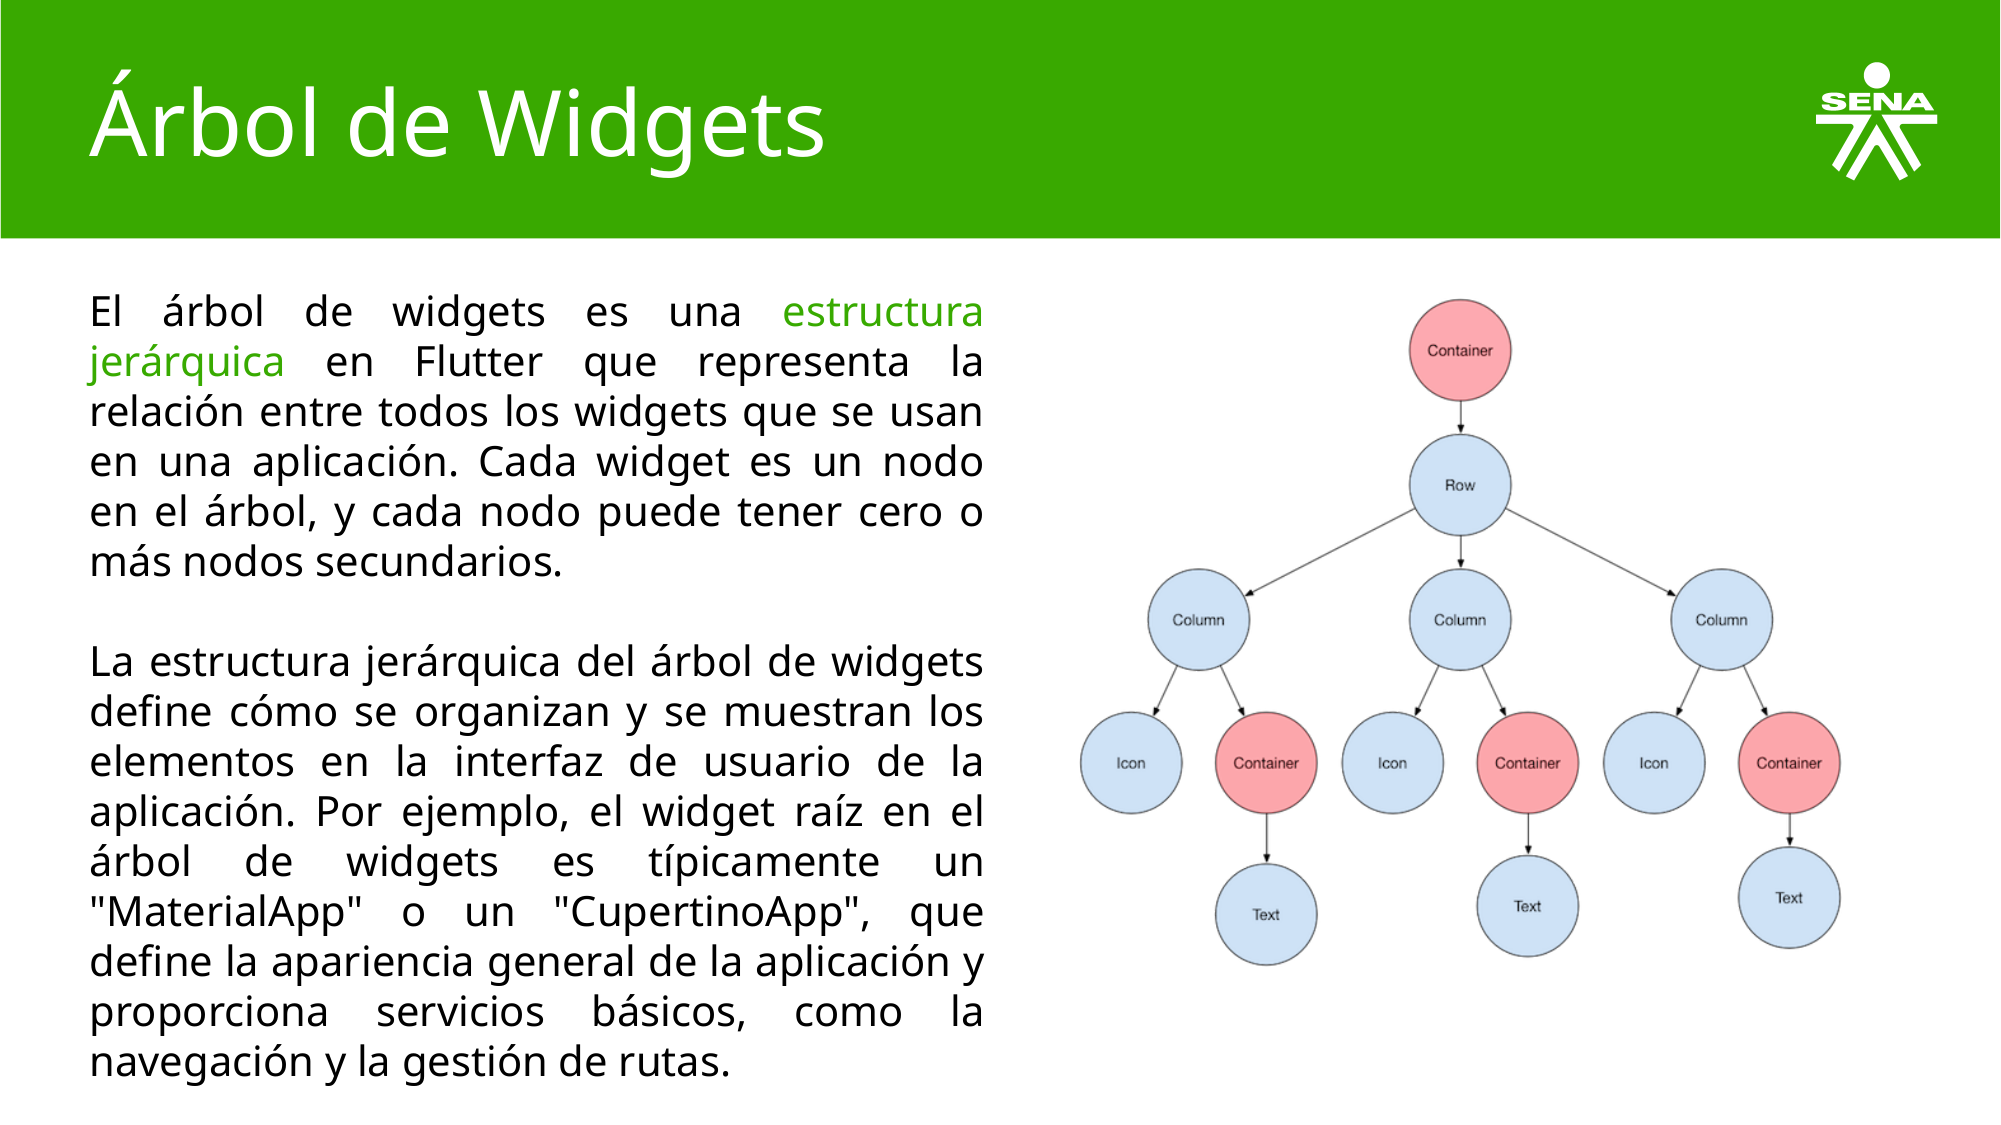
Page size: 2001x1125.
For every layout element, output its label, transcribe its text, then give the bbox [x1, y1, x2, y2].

title Árbol de Widgets [74, 18, 1800, 236]
text_box El árbol de widgets es una estructura jerárquica en Flutter que representa la relación entre todos los widgets que se usan en una aplicación. Cada widget es un nodo en el árbol, y cada nodo puede tener cero o más nodos secundarios. La estructura jerárquica del árbol de widgets define cómo se organizan y se muestran los elementos en la interfaz de usuario de la aplicación. Por ejemplo, el widget raíz en el árbol de widgets es típicamente un "MaterialApp" o un "CupertinoApp", que define la apariencia general de la aplicación y proporciona servicios básicos, como la navegación y la gestión de rutas. [74, 277, 1000, 1093]
picture [0, 0, 2001, 1125]
